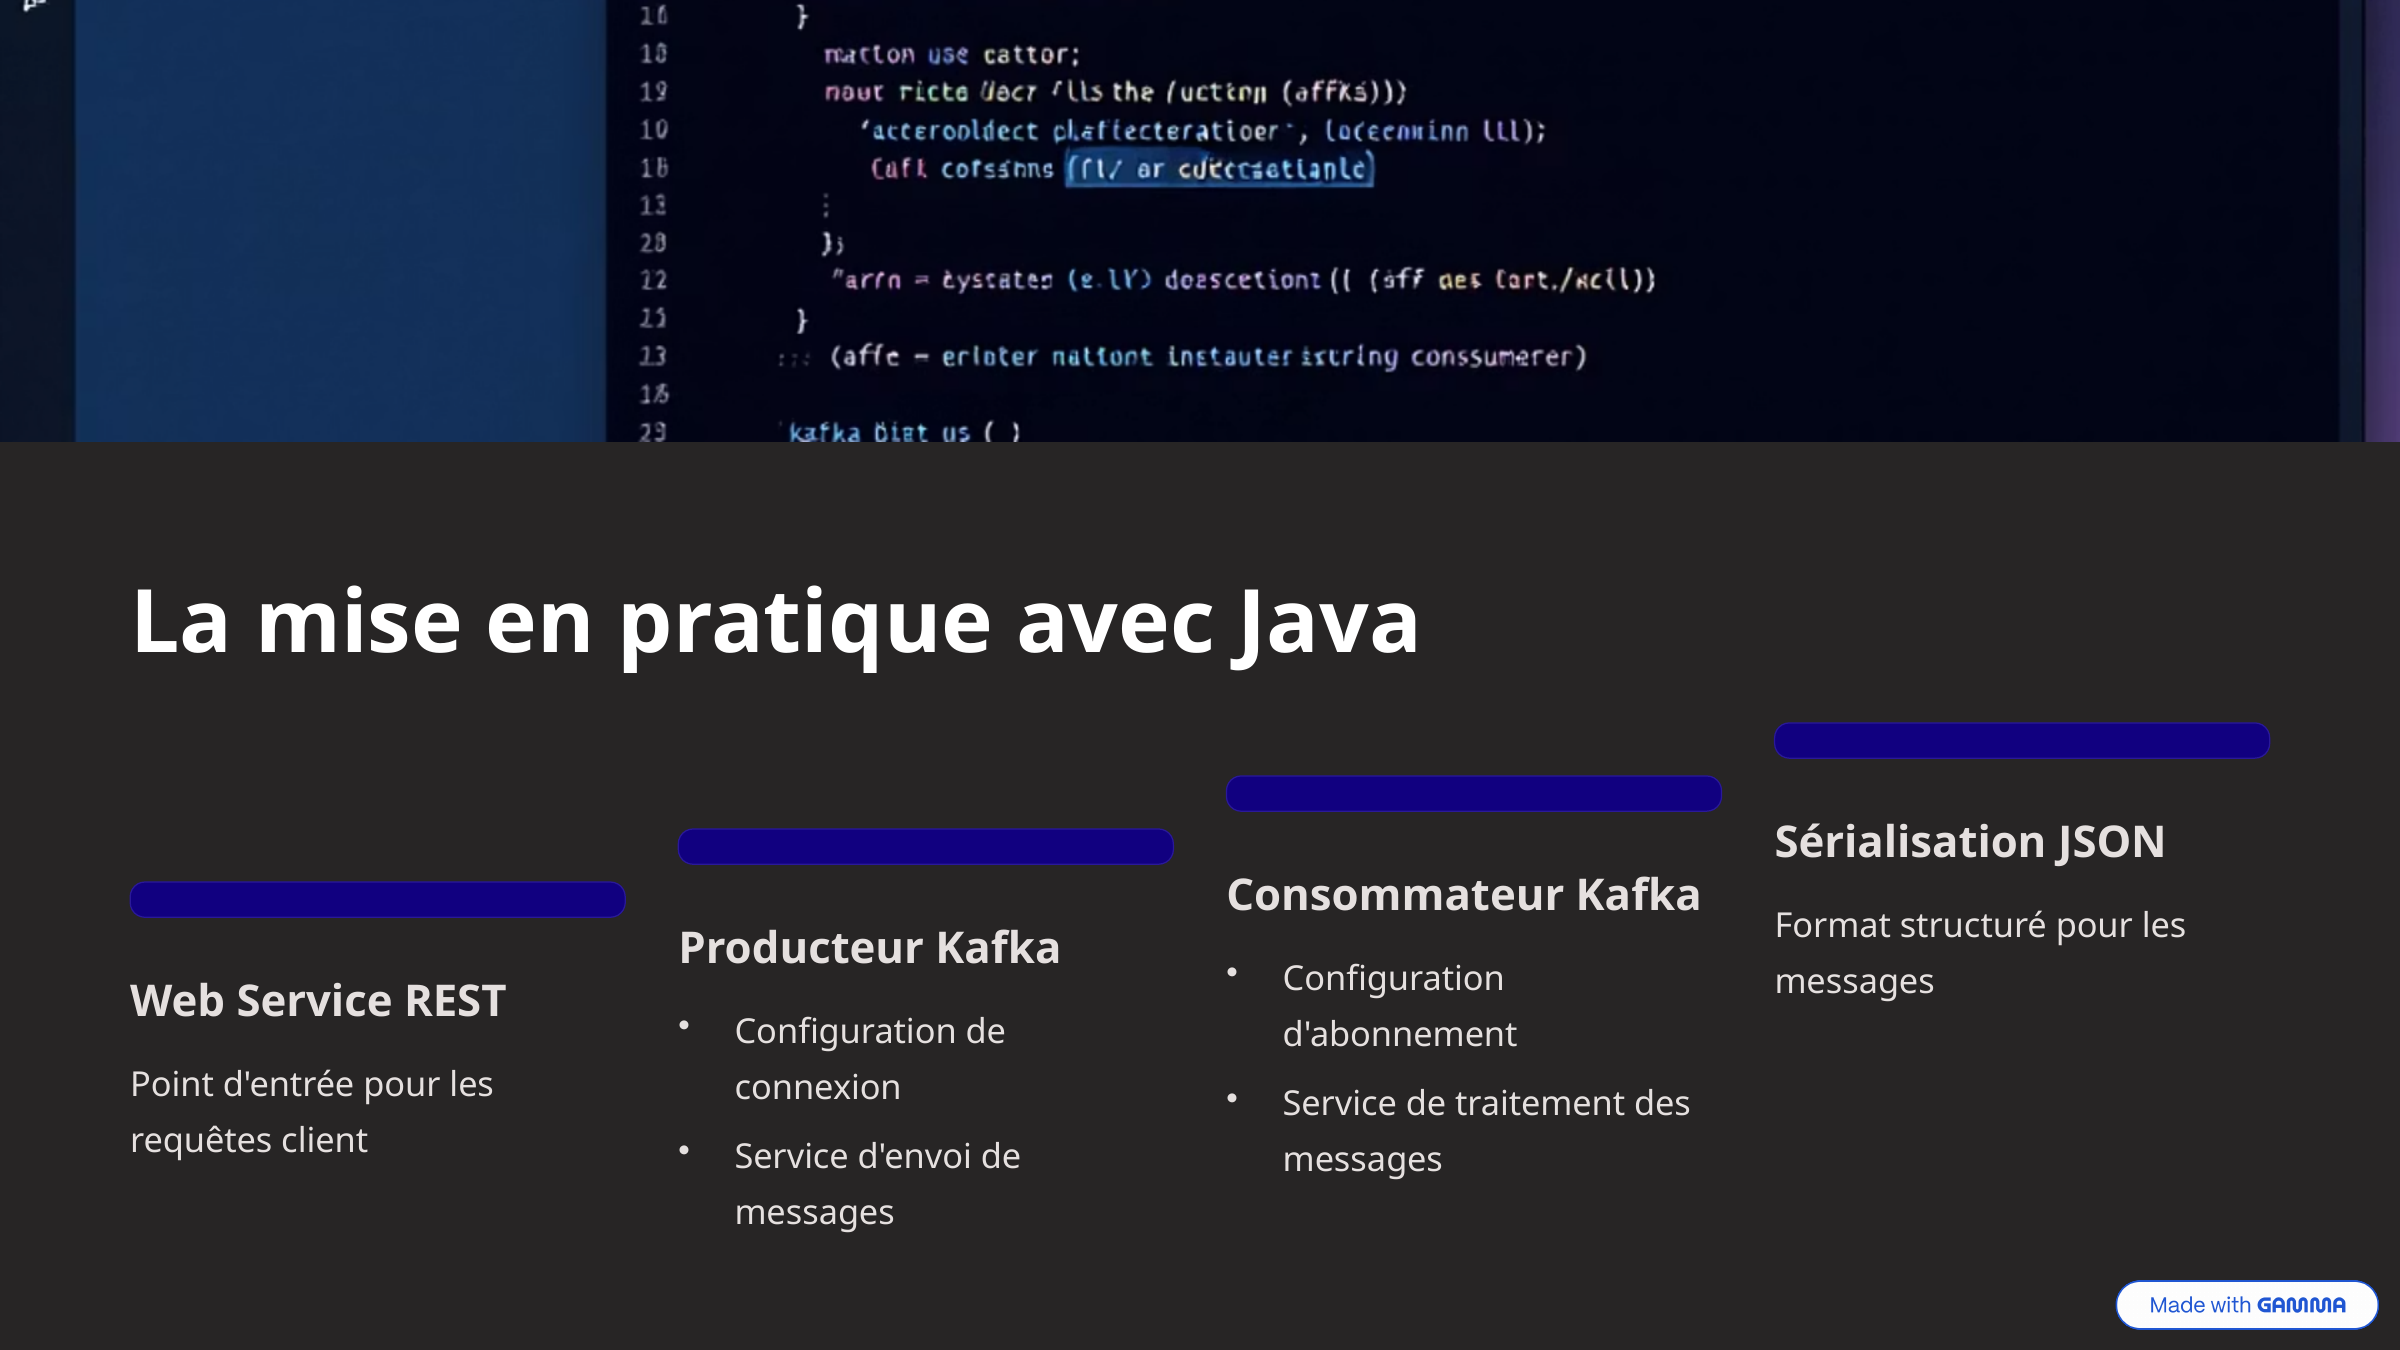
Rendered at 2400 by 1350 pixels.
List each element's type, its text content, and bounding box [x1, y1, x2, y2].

picture [2106, 1271, 2389, 1339]
text_box Producteur Kafka [678, 917, 1121, 973]
text_box Configuration d'abonnement [1226, 940, 1722, 1054]
picture [0, 0, 2400, 442]
text_box Format structuré pour les messages [1774, 887, 2270, 1001]
text_box Point d'entrée pour les requêtes client [130, 1046, 626, 1160]
text_box Configuration de connexion [678, 993, 1174, 1107]
text_box [130, 881, 626, 918]
text_box Web Service REST [130, 970, 572, 1026]
text_box [1774, 722, 2270, 759]
text_box La mise en pratique avec Java [130, 559, 1423, 670]
text_box Service d'envoi de messages [678, 1119, 1174, 1233]
text_box Consommateur Kafka [1226, 864, 1696, 920]
text_box [678, 828, 1174, 865]
text_box Sérialisation JSON [1774, 811, 2217, 867]
text_box [1226, 775, 1722, 812]
text_box Service de traitement des messages [1226, 1066, 1722, 1180]
